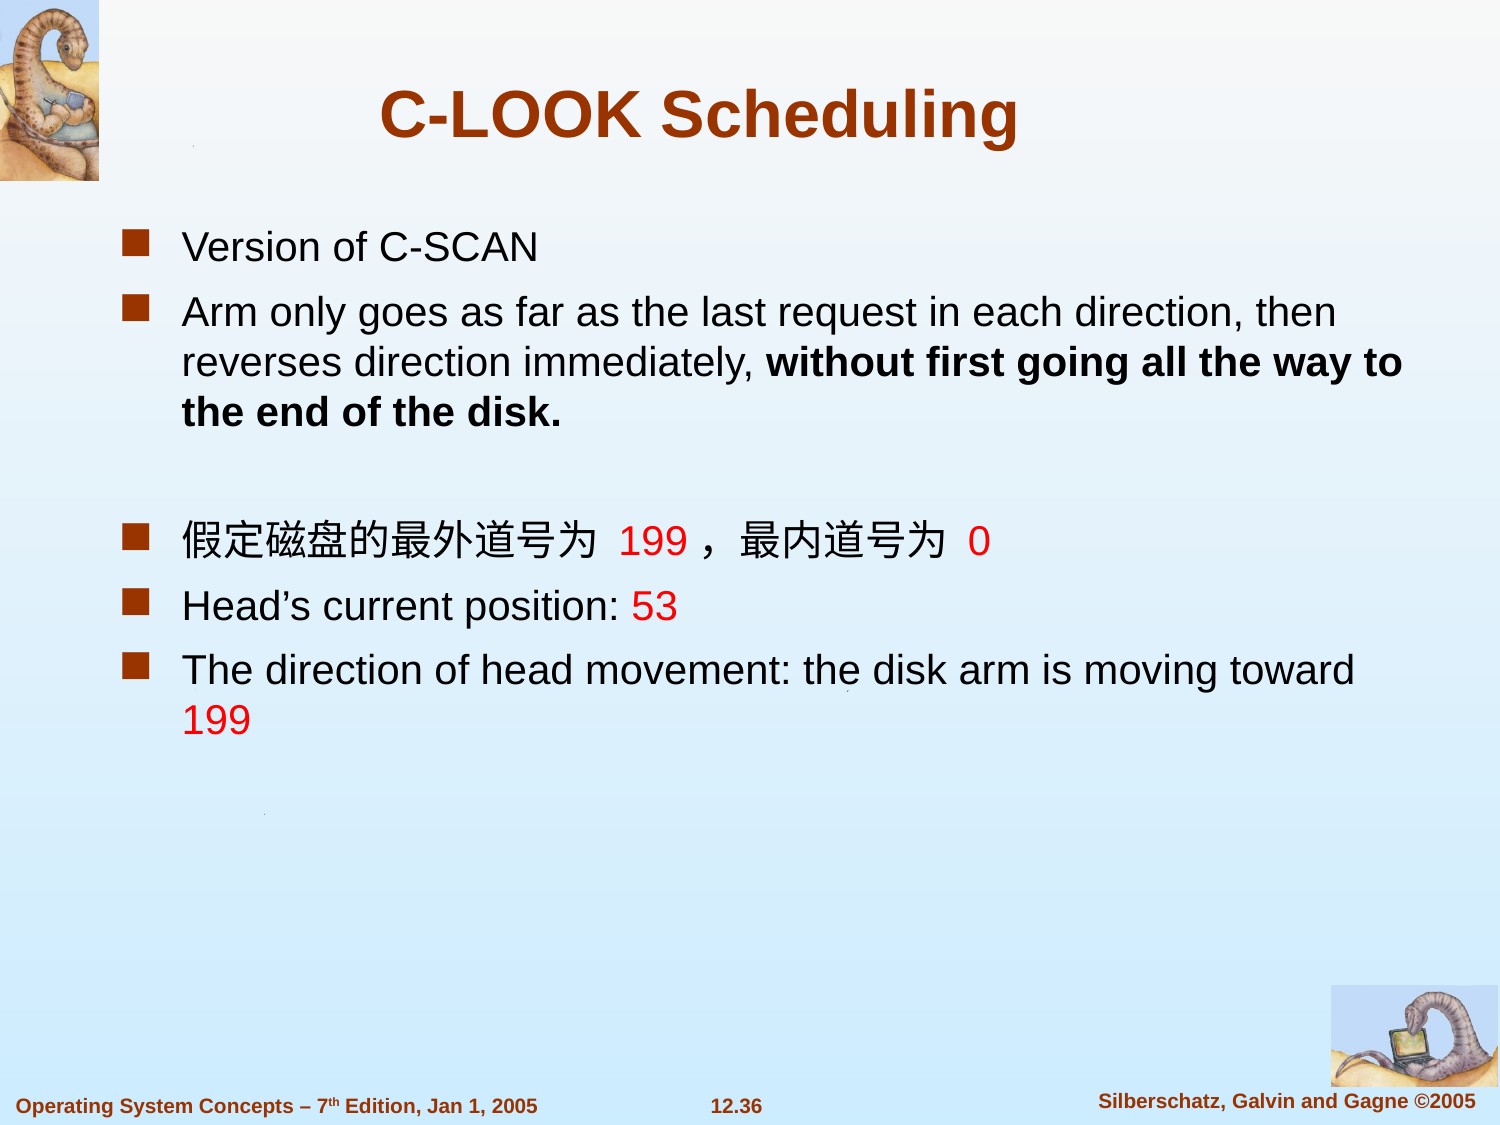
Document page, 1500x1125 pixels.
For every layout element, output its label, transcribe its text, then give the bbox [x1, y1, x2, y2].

title C-LOOK Scheduling [305, 74, 1094, 159]
picture [0, 0, 99, 181]
list Version of C-SCAN Arm only goes as far as the last request in each direction, then reverses direction immediately, without first going all the way to the end of the disk. 假定磁盘的最外道号为 199，最内道号为 0 Head’s current position: 53 The direction of head movement: the disk arm is moving toward 199 [110, 212, 1440, 1061]
picture [1331, 985, 1498, 1087]
